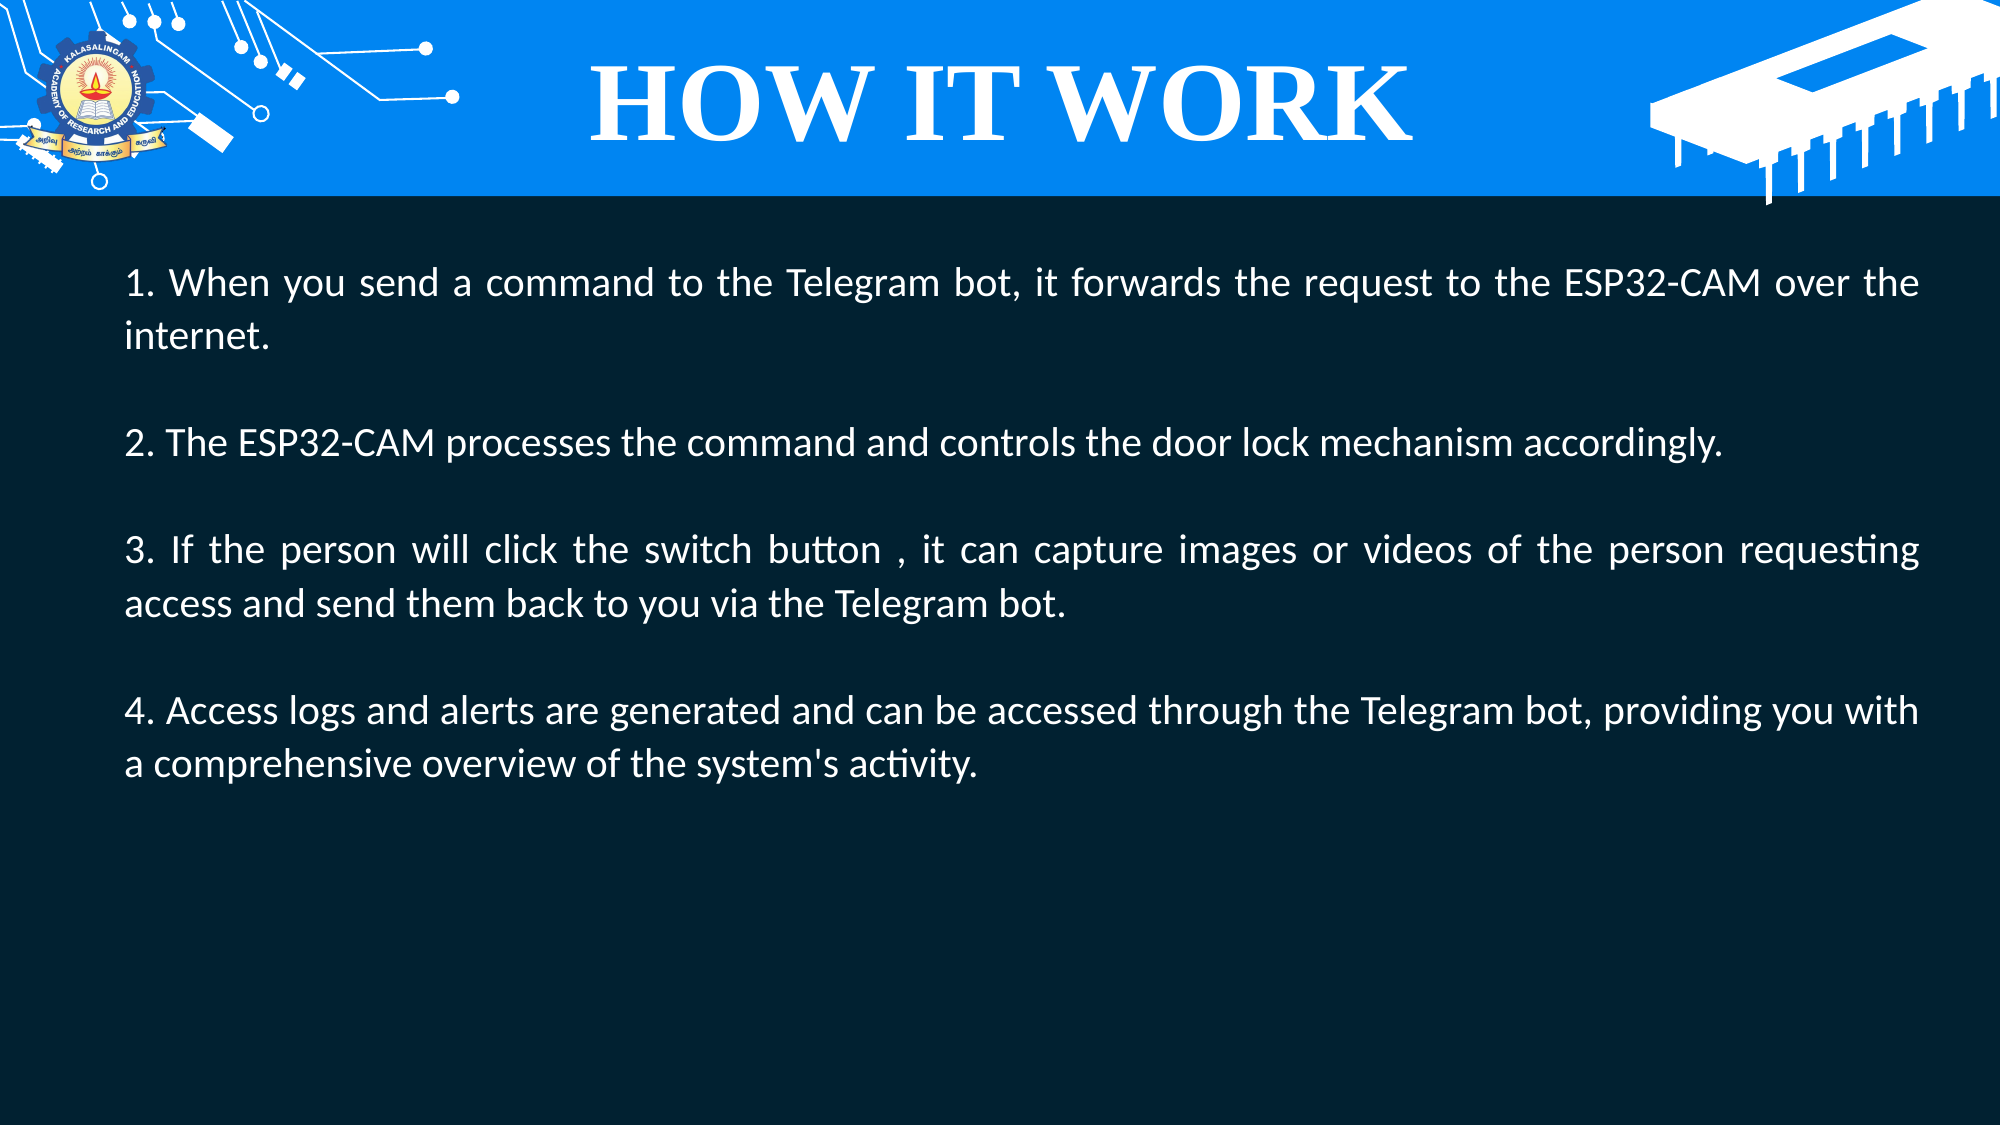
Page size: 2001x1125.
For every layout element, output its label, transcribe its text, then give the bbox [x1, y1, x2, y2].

list HOW IT WORK [174, 44, 1952, 164]
picture [21, 29, 174, 164]
text_box 1. When you send a command to the Telegram bot, it forwards the request to the ESP32-CAM over the internet. 2. The ESP32-CAM processes the command and controls the door lock mechanism accordingly. 3. If the person will click the switch button , it can capture images or videos of the person requesting access and send them back to you via the Telegram bot. 4. Access logs and alerts are generated and can be accessed through the Telegram bot, providing you with a comprehensive overview of the system's activity. [53, 243, 1936, 794]
